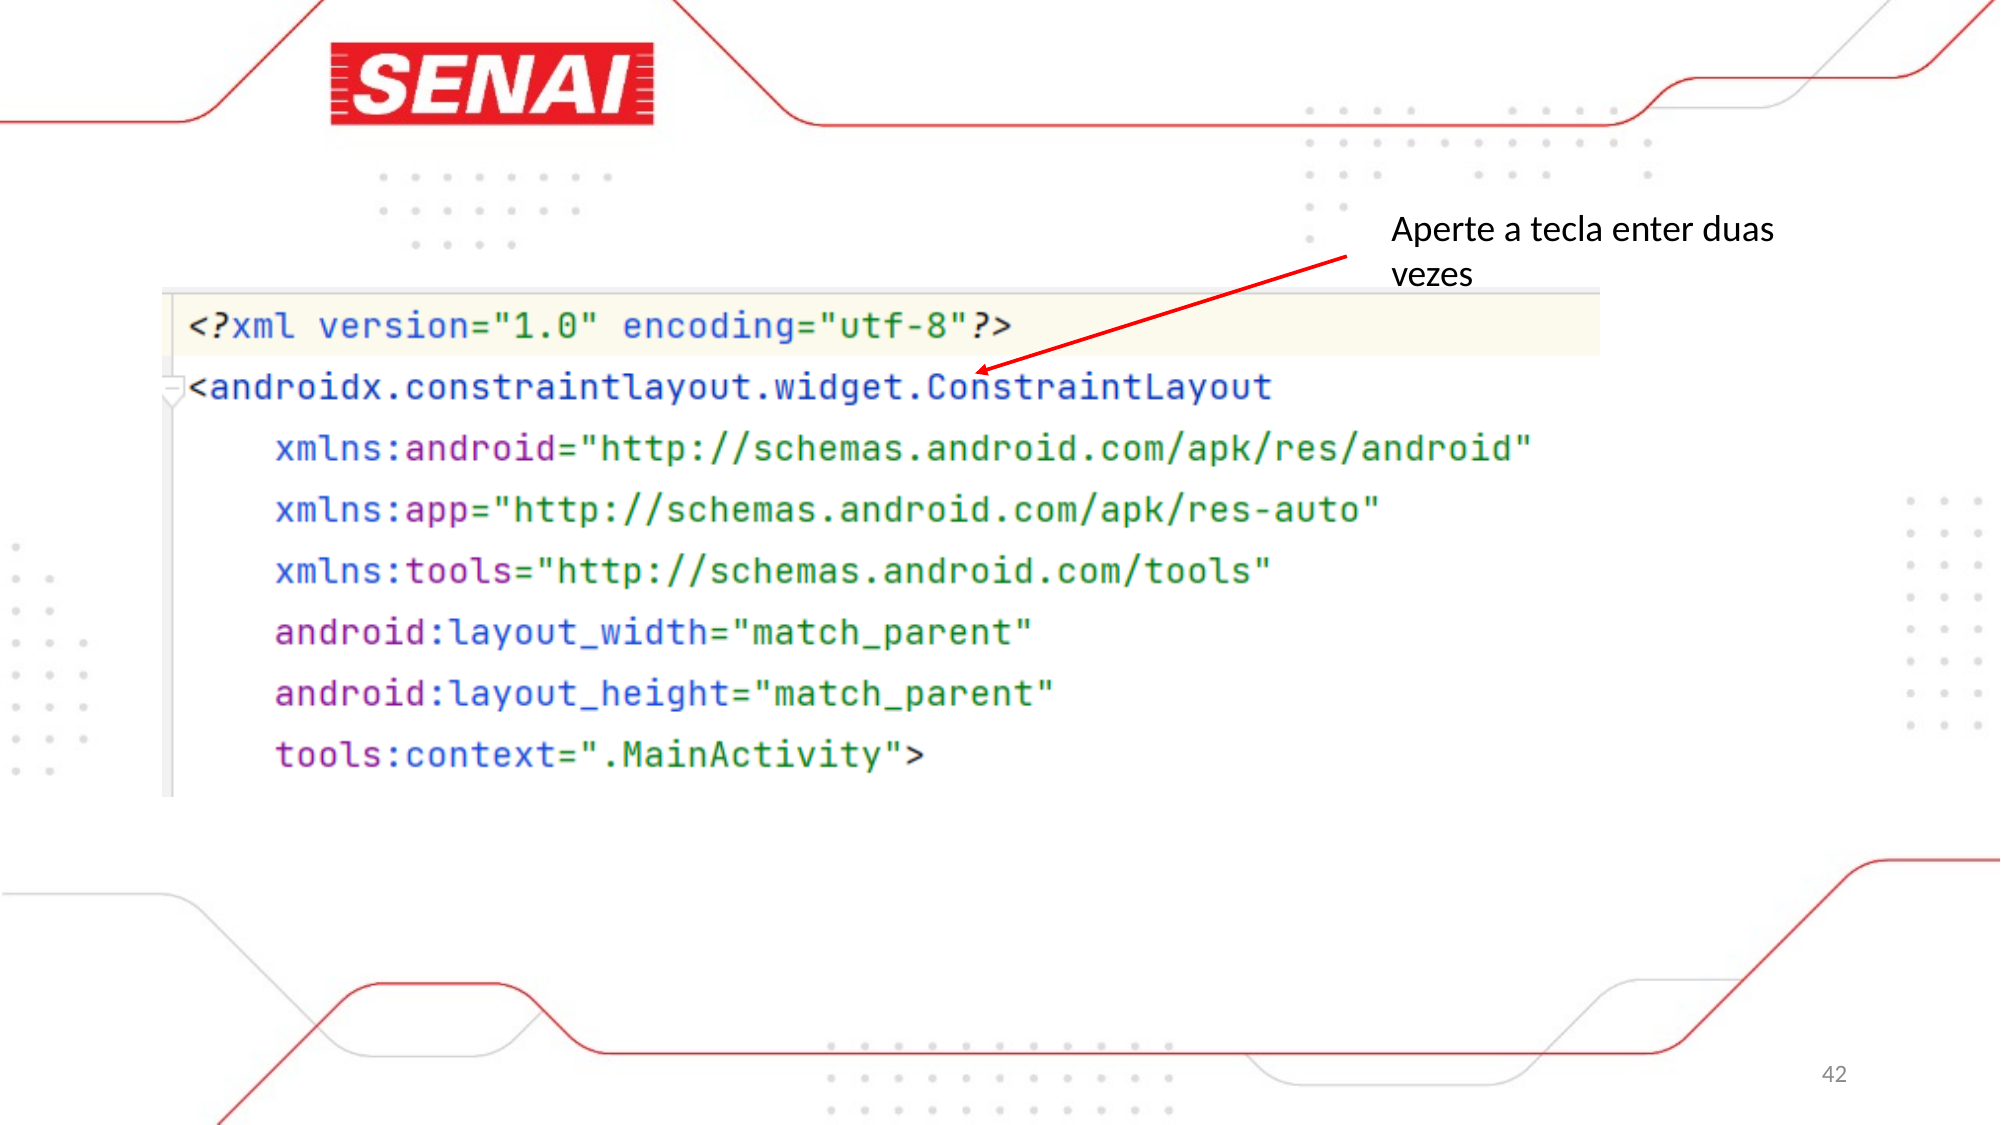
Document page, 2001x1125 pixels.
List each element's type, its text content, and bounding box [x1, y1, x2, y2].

slide_number 42 [1412, 1042, 1863, 1103]
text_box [974, 256, 1347, 374]
picture [0, 0, 2001, 1125]
text_box Aperte a tecla enter duas vezes [1376, 196, 1811, 302]
